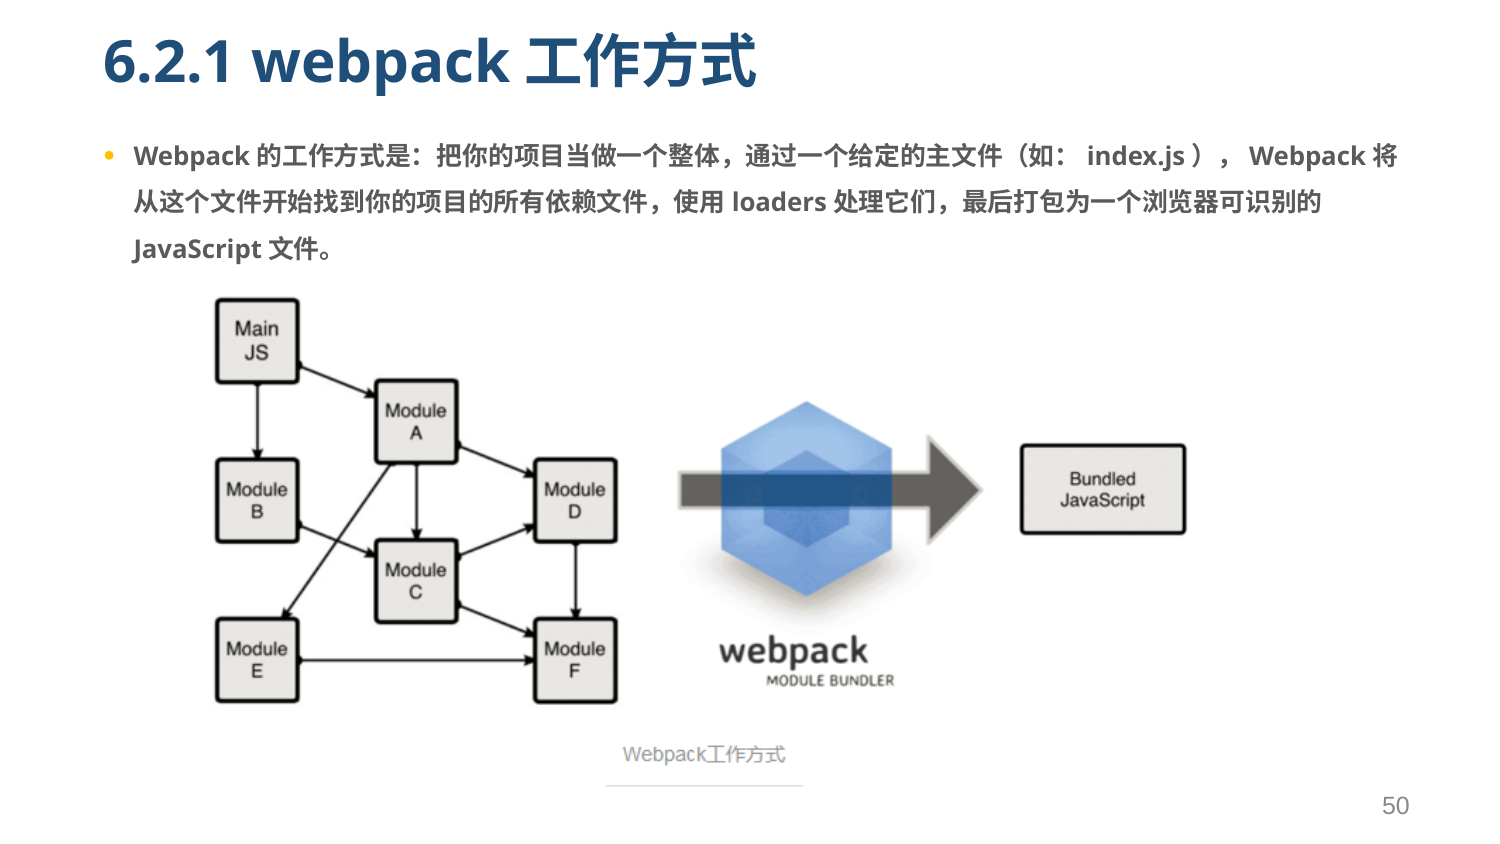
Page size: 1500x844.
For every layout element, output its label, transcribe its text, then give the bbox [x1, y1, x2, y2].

title 6.2.1 webpack工作方式 [88, 32, 1278, 116]
picture [182, 265, 1317, 798]
list Webpack的工作方式是：把你的项目当做一个整体，通过一个给定的主文件（如：index.js），Webpack将从这个文件开始找到你的项目的所有依赖文件，使用loaders处理它们，最后打包为一个浏览器可识别的JavaScript文件。 [88, 116, 1439, 827]
